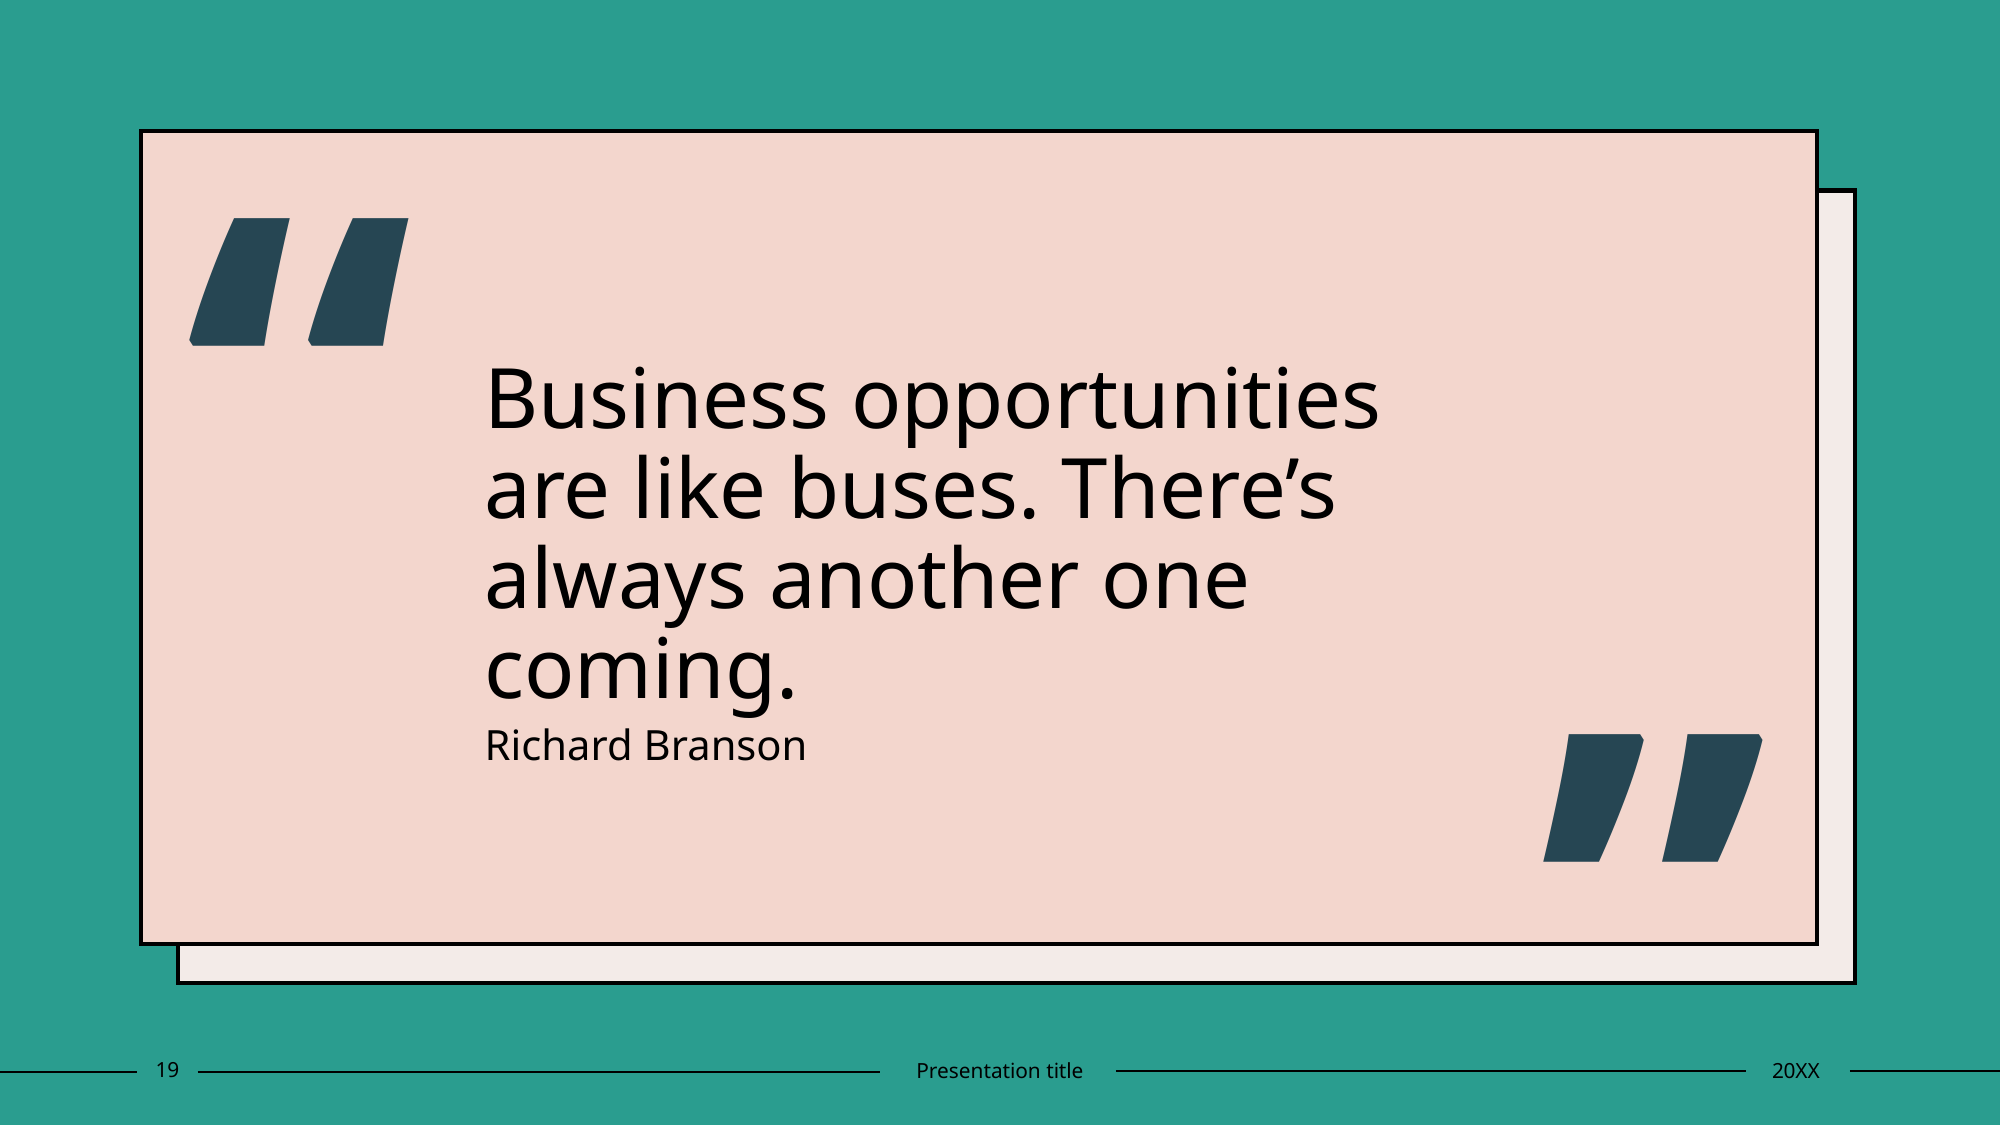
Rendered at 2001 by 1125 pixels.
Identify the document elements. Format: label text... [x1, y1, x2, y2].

slide_number 19 [137, 1050, 198, 1091]
list “ [168, 132, 464, 471]
list Richard Branson [469, 711, 854, 807]
slide_number 20XX [1743, 1050, 1849, 1091]
footer Presentation title [879, 1050, 1120, 1091]
list ” [1522, 649, 1818, 988]
title Business opportunities are like buses. There’s always another one coming. [469, 381, 1532, 693]
